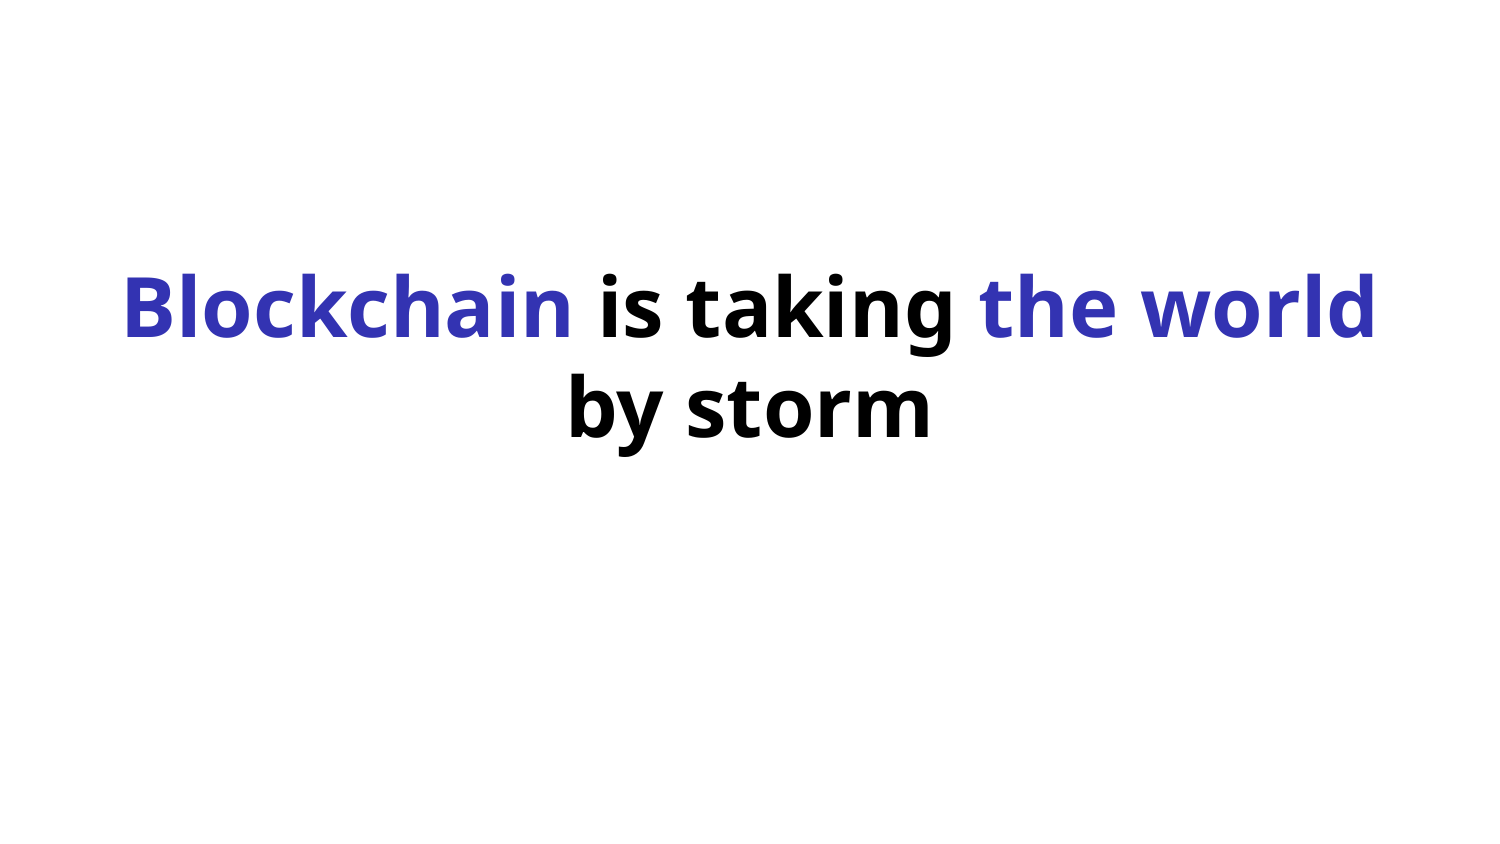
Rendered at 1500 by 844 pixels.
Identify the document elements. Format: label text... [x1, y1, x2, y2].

list Blockchain is taking the world by storm [62, 246, 1438, 737]
